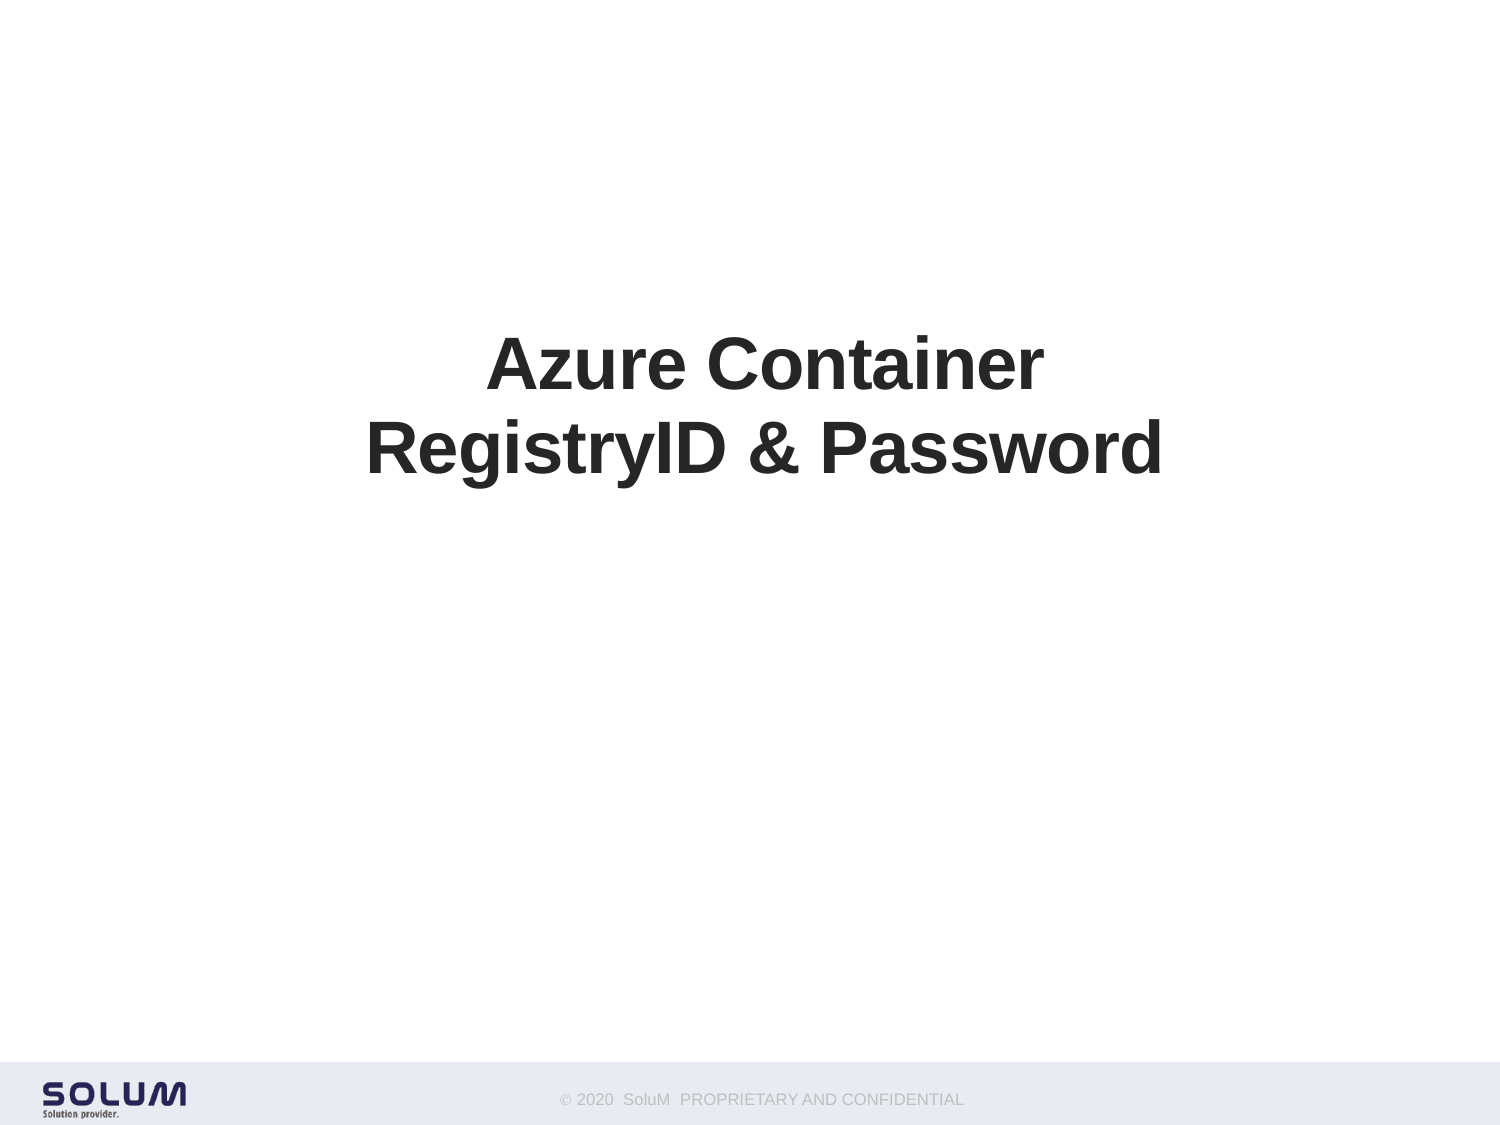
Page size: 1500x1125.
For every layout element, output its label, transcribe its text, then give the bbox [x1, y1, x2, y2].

title Azure Container RegistryID & Password [325, 311, 1220, 619]
picture [41, 1080, 187, 1119]
